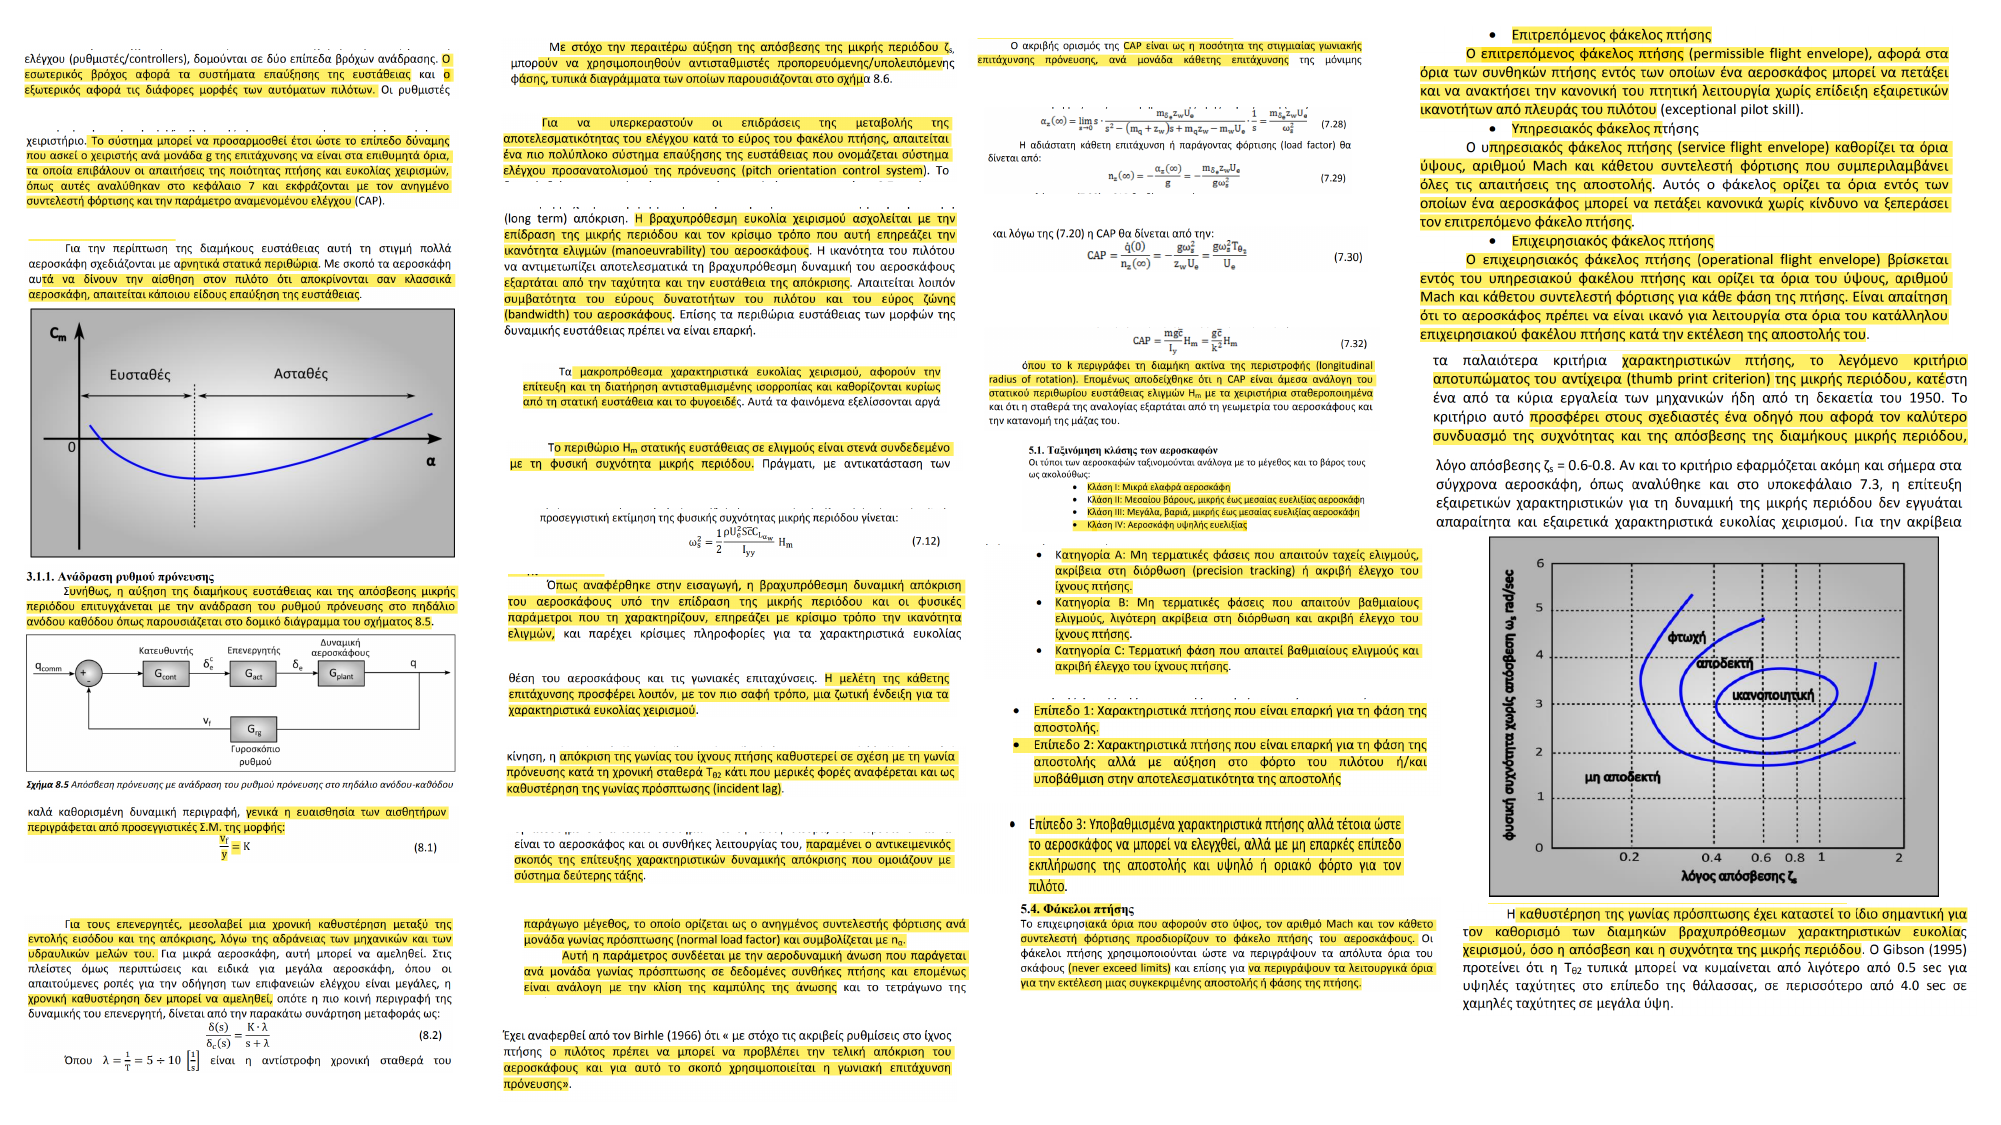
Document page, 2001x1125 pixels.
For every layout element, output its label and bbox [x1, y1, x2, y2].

picture [24, 305, 459, 563]
picture [984, 107, 1352, 194]
picture [968, 38, 1368, 68]
picture [1431, 459, 1971, 532]
picture [24, 806, 459, 863]
picture [501, 207, 957, 338]
picture [24, 239, 459, 304]
picture [24, 564, 459, 792]
picture [24, 130, 459, 209]
picture [24, 915, 453, 1073]
picture [1456, 903, 1977, 1017]
picture [501, 38, 957, 88]
picture [984, 544, 1432, 679]
picture [522, 915, 969, 998]
picture [498, 1027, 957, 1102]
picture [24, 49, 459, 99]
picture [506, 803, 1404, 894]
picture [522, 363, 947, 413]
picture [506, 574, 966, 642]
picture [506, 440, 963, 472]
picture [1017, 897, 1441, 992]
picture [1484, 533, 1948, 902]
picture [534, 508, 947, 557]
picture [501, 113, 957, 182]
picture [993, 226, 1368, 272]
picture [1427, 350, 1975, 448]
picture [506, 746, 966, 797]
picture [1416, 26, 1953, 343]
picture [1022, 440, 1369, 532]
picture [1013, 698, 1441, 796]
picture [984, 327, 1380, 431]
picture [506, 671, 957, 717]
